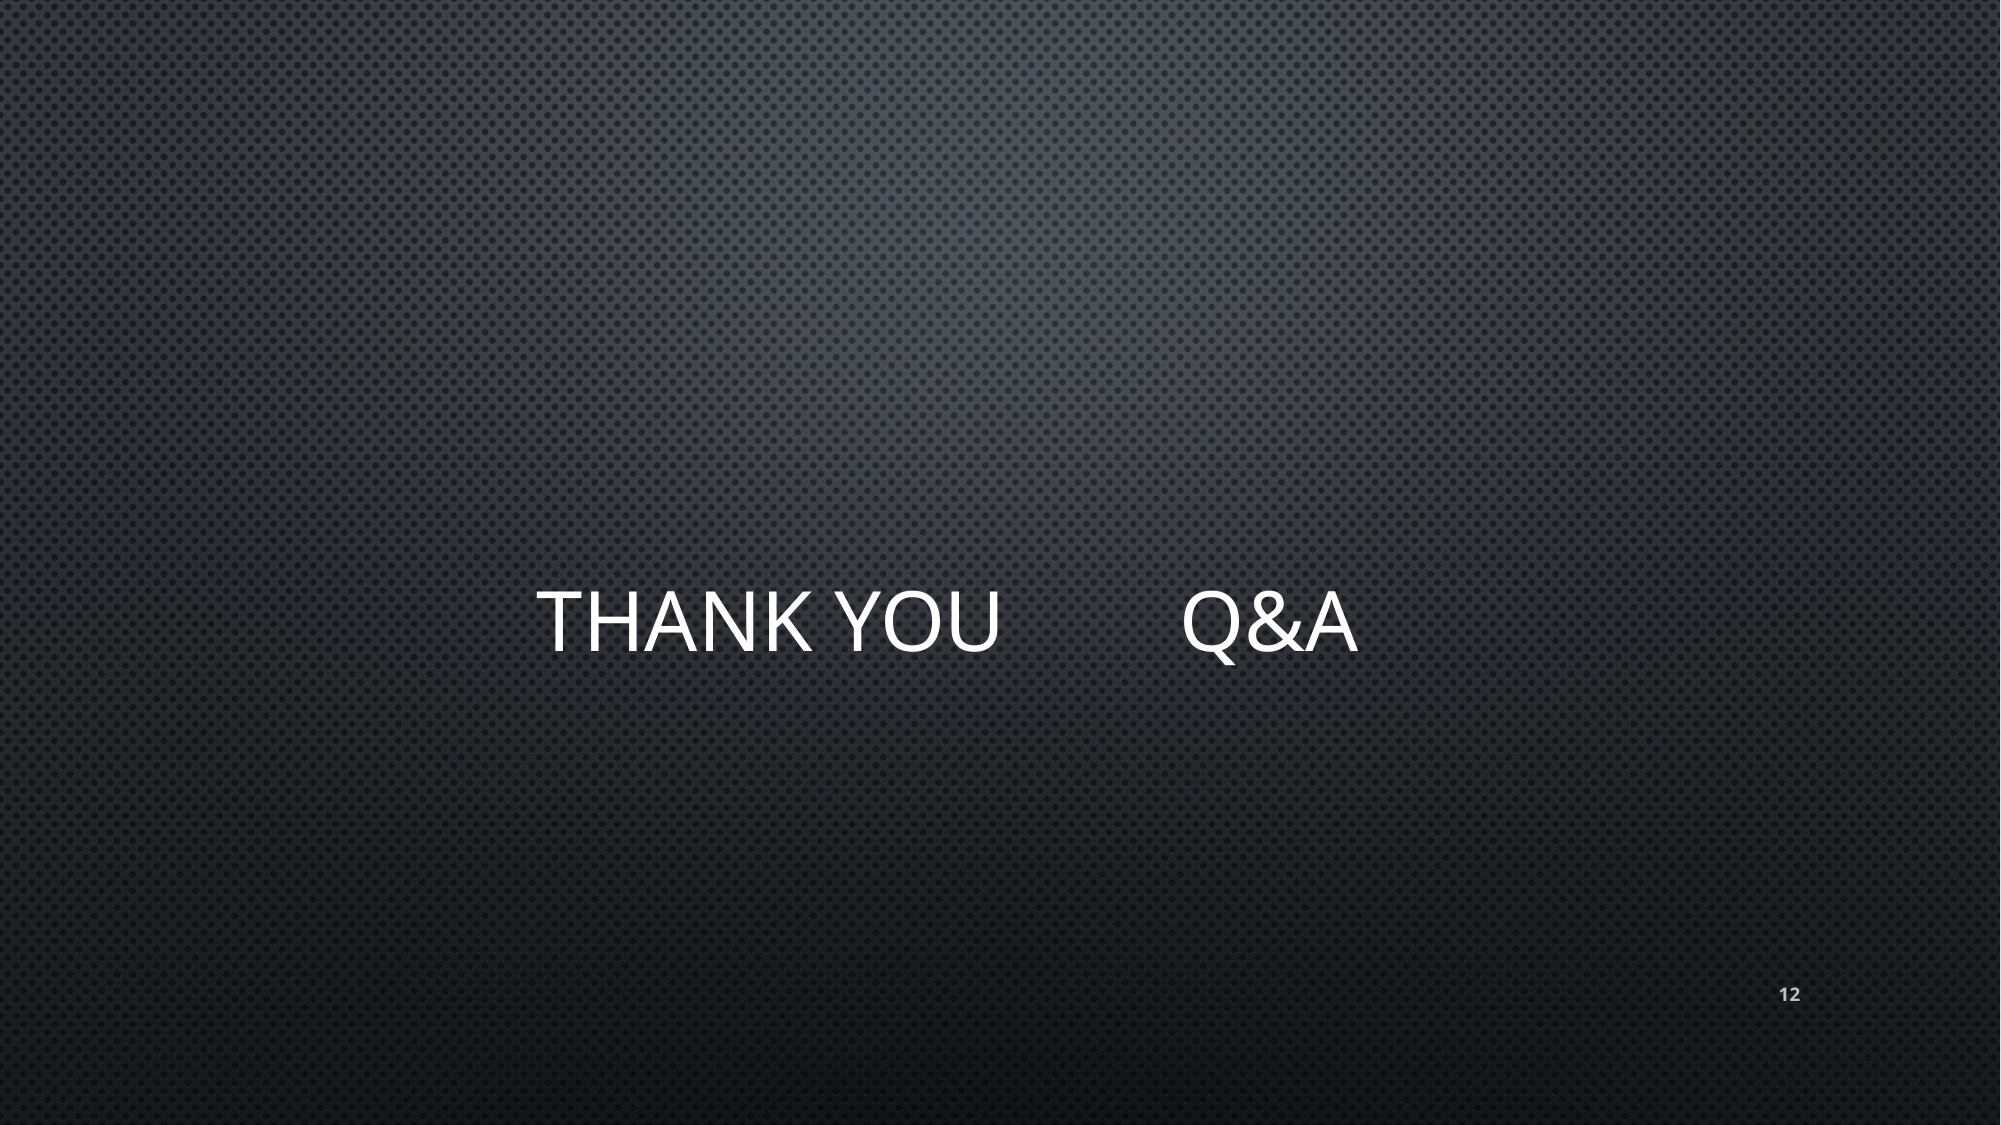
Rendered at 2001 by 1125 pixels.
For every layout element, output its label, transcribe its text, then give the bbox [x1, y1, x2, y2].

title Thank you Q&A [135, 462, 1761, 775]
slide_number 12 [1724, 965, 1816, 1025]
